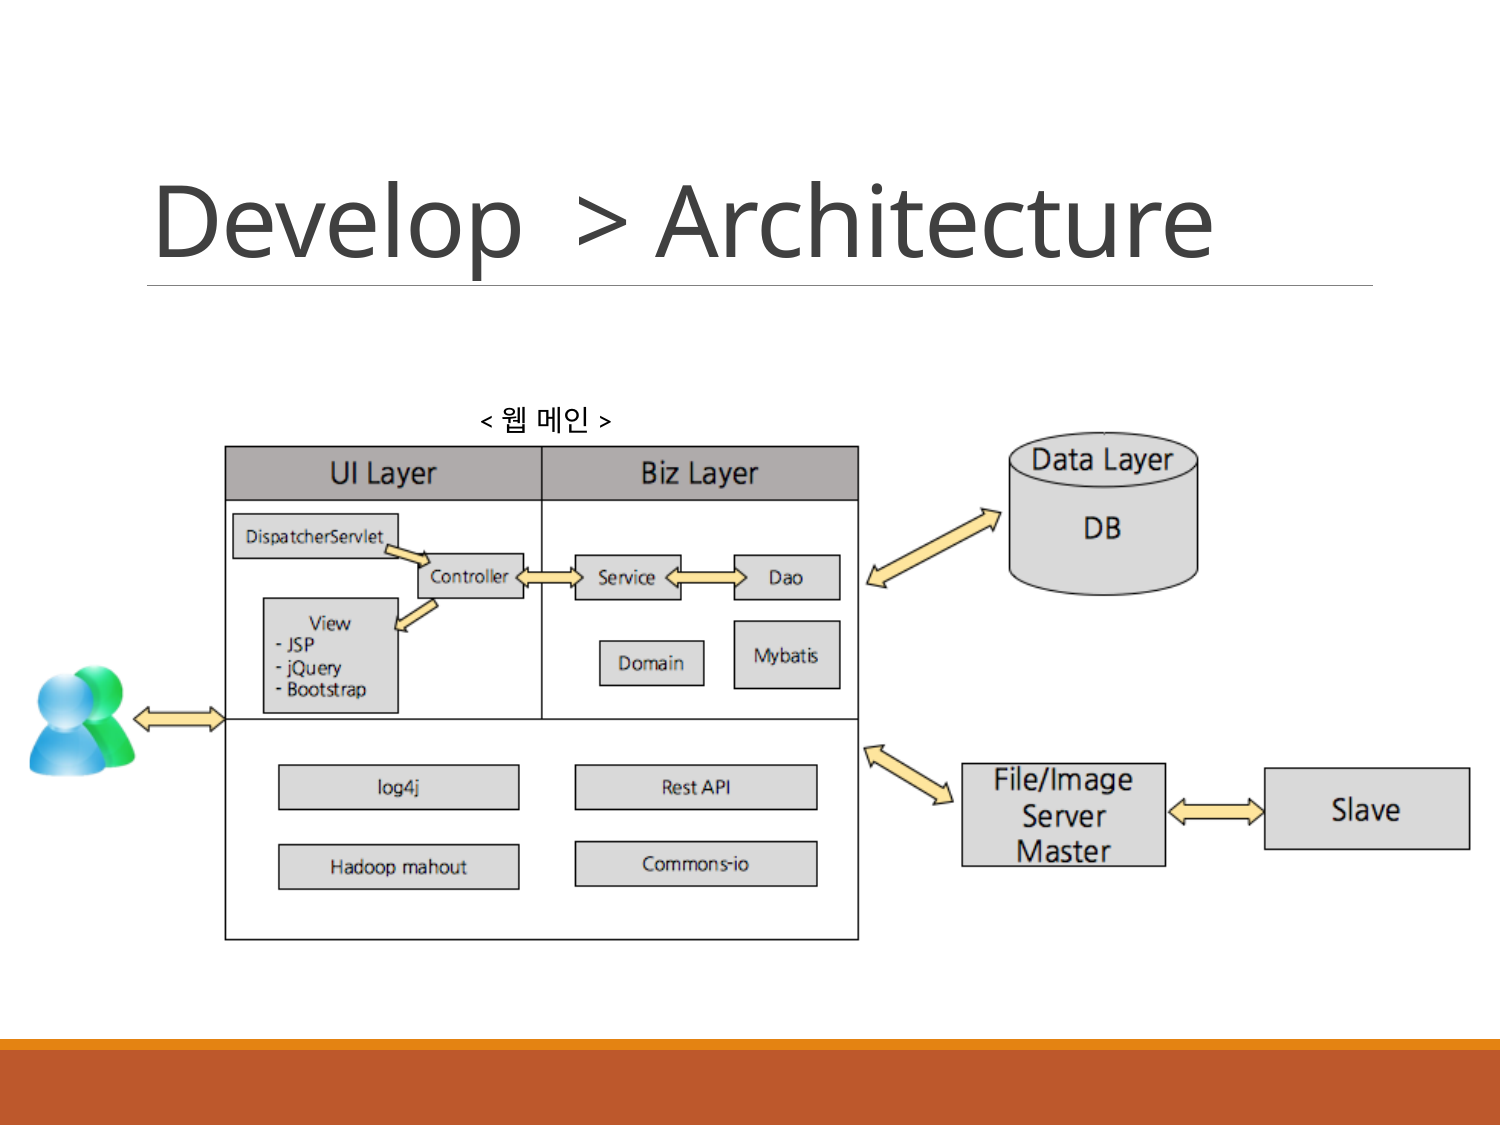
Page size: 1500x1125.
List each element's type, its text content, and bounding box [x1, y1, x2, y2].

title Develop > Architecture [135, 47, 1373, 285]
picture [29, 429, 1477, 944]
text_box <웹 메인> [465, 394, 627, 426]
